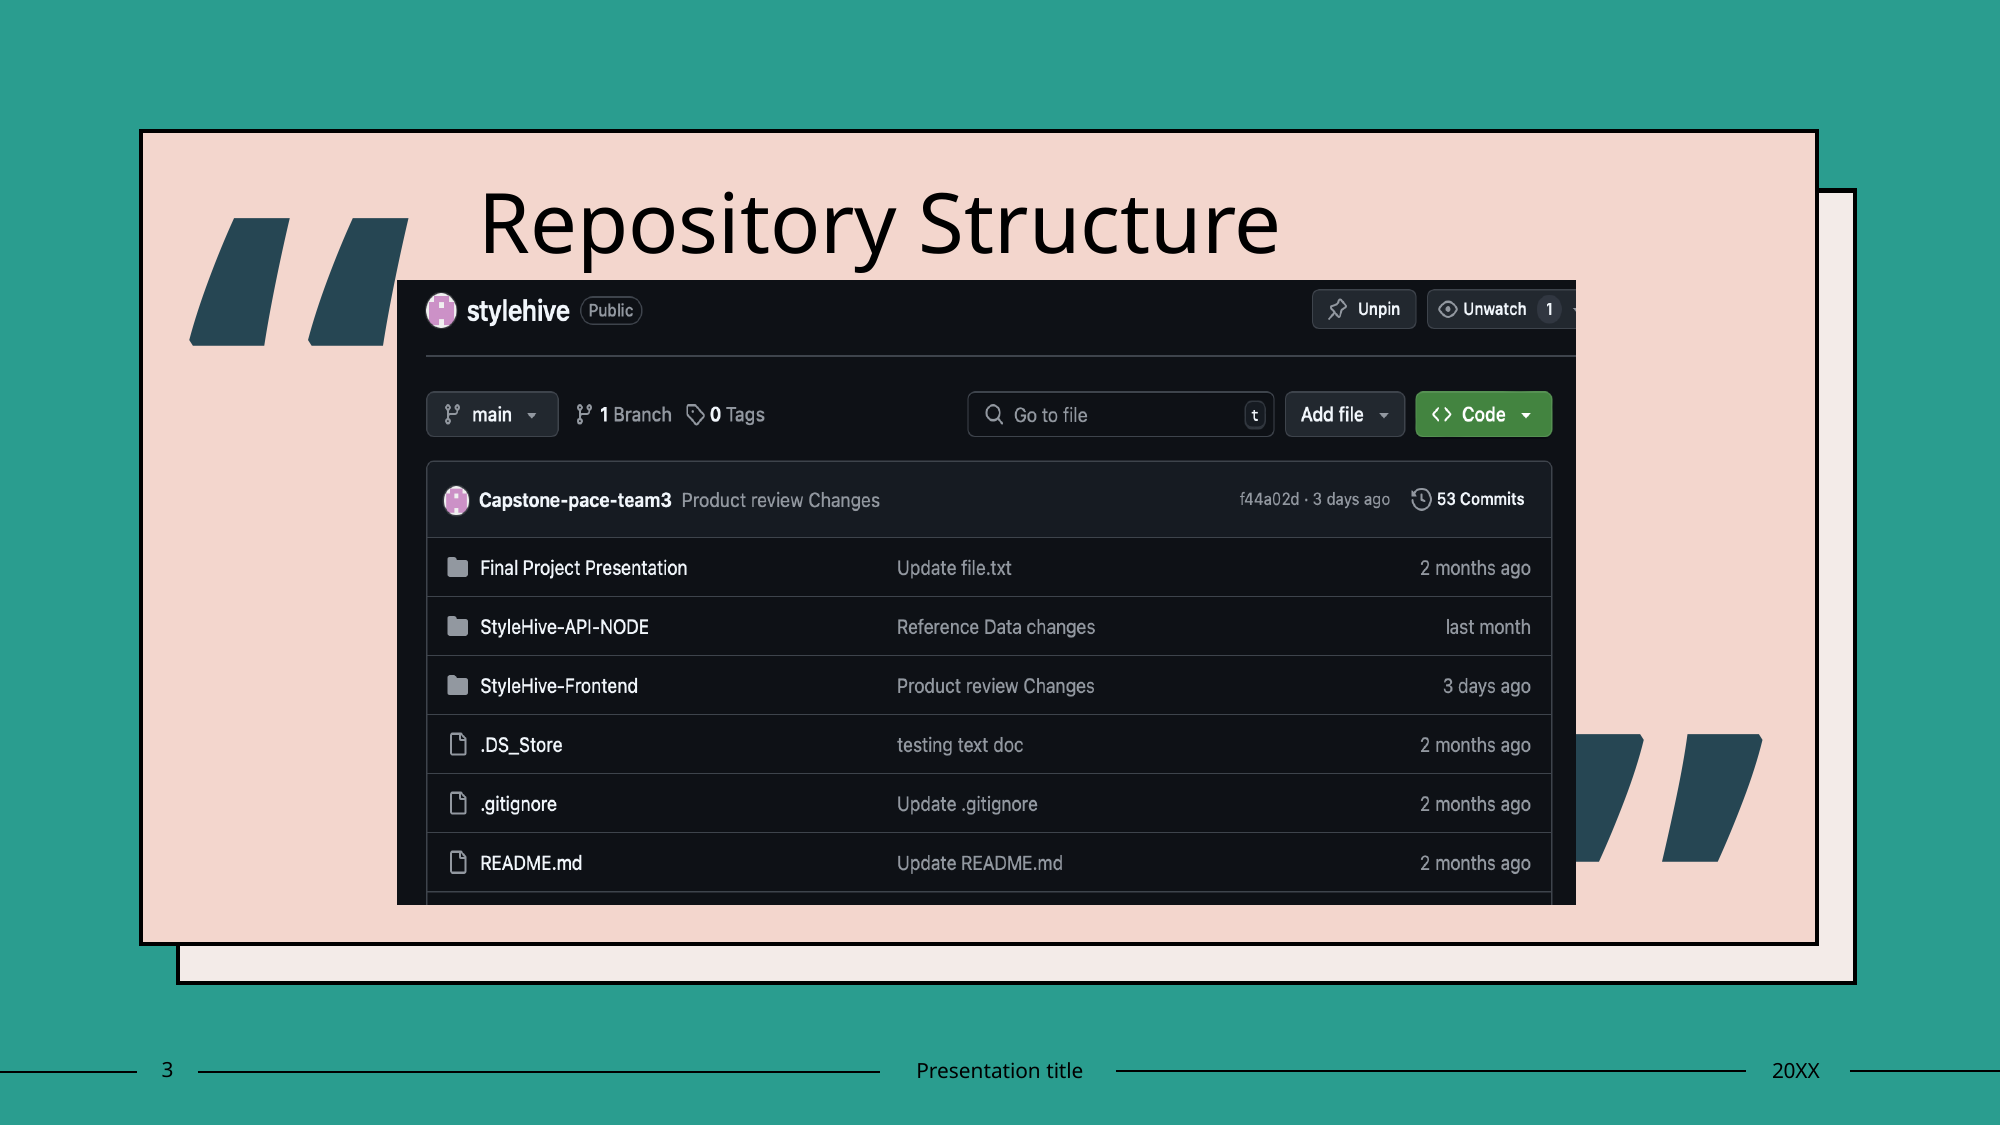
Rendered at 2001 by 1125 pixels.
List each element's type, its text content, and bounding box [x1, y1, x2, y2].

picture [397, 280, 1576, 905]
title Repository Structure [463, 70, 1526, 280]
list “ [168, 132, 464, 471]
list ” [1522, 649, 1818, 988]
slide_number 3 [137, 1050, 198, 1091]
slide_number 20XX [1743, 1050, 1849, 1091]
footer Presentation title [879, 1050, 1120, 1091]
